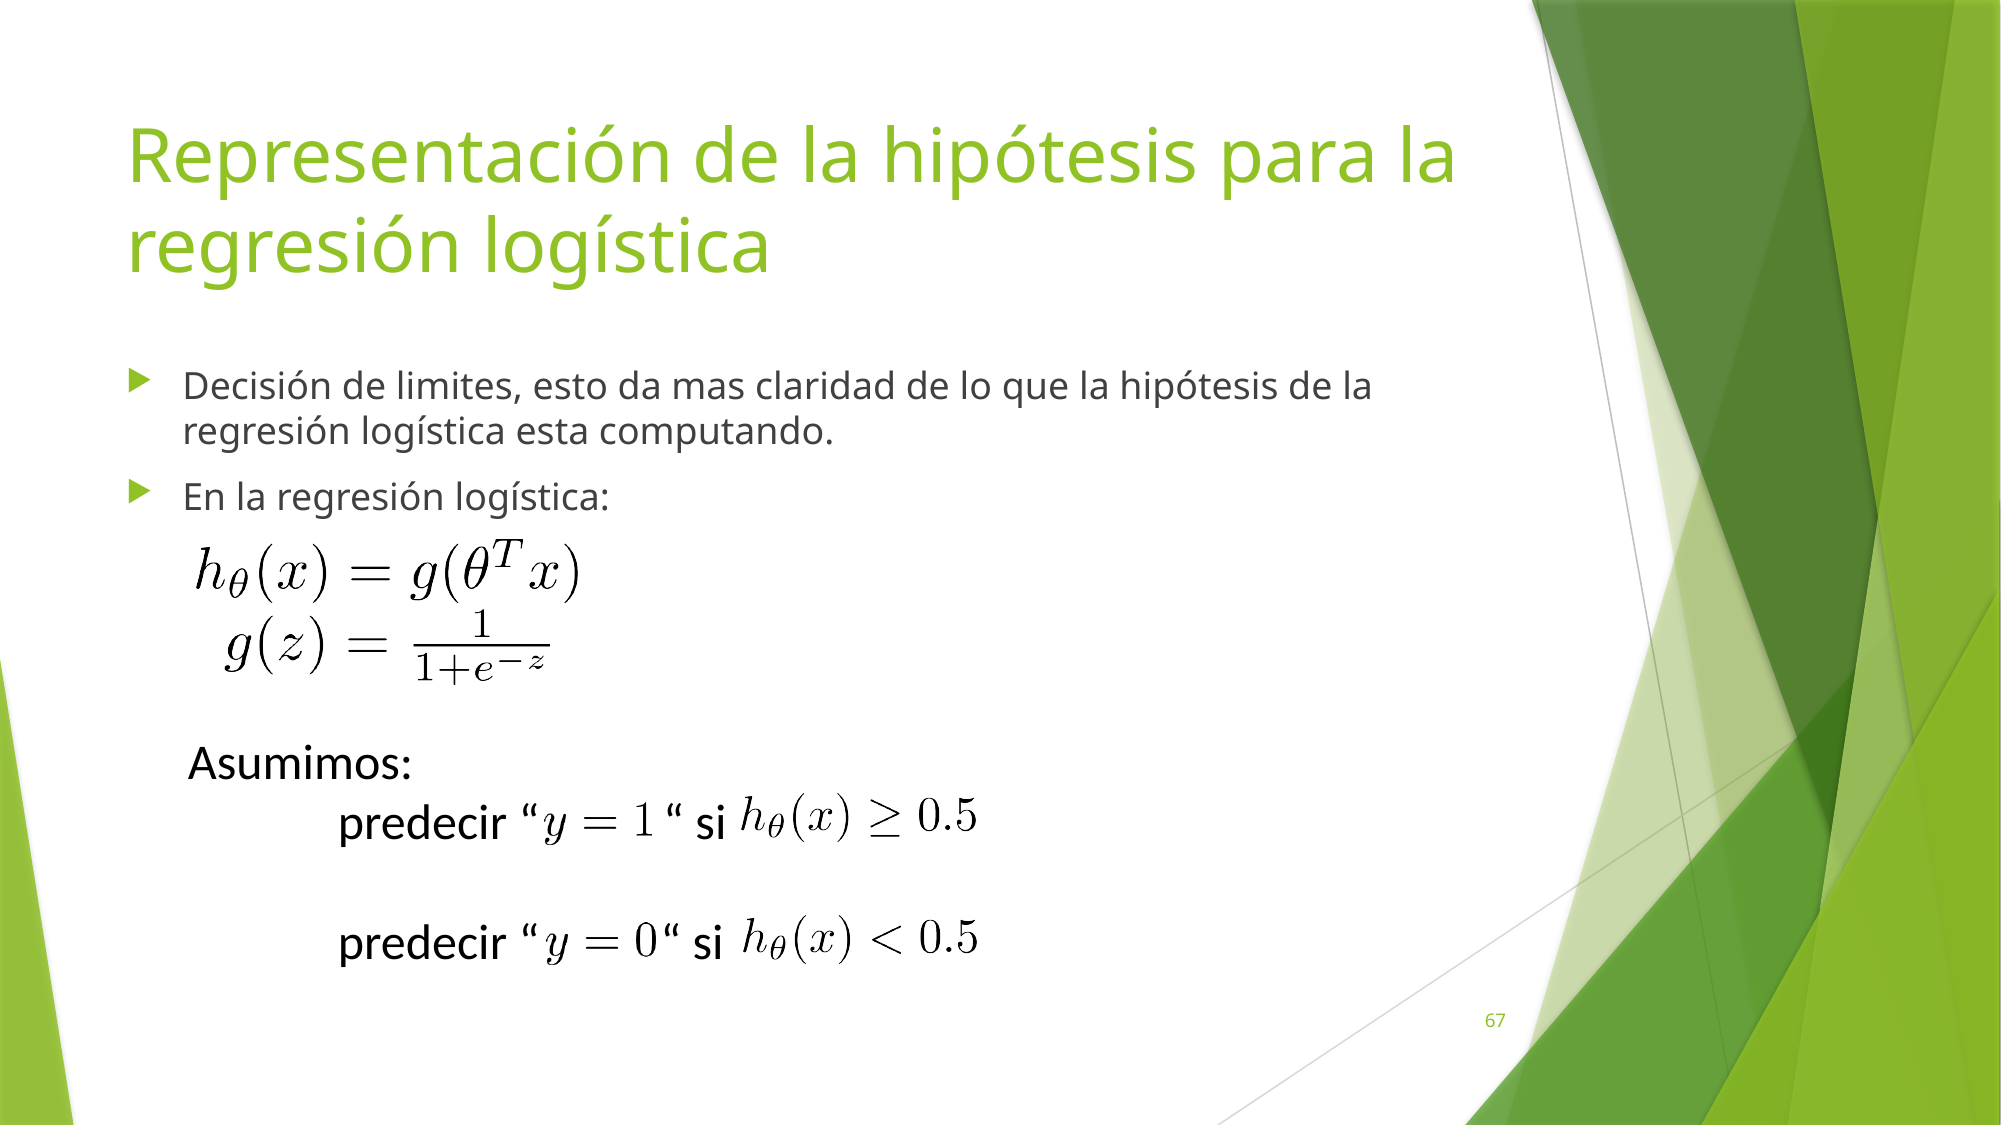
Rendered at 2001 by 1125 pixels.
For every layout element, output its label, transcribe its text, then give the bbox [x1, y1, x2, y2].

slide_number 67 [1409, 991, 1522, 1051]
picture [542, 802, 652, 846]
list Decisión de limites, esto da mas claridad de lo que la hipótesis de la regresión logística esta computando. En la regresión logística: [111, 354, 1522, 992]
title Representación de la hipótesis para la regresión logística [111, 99, 1522, 317]
picture [743, 915, 978, 965]
picture [196, 538, 579, 603]
picture [224, 608, 551, 685]
text_box Asumimos: predecir “ “ si predecir “ “ si [173, 722, 1061, 977]
picture [741, 792, 976, 842]
picture [544, 921, 656, 965]
